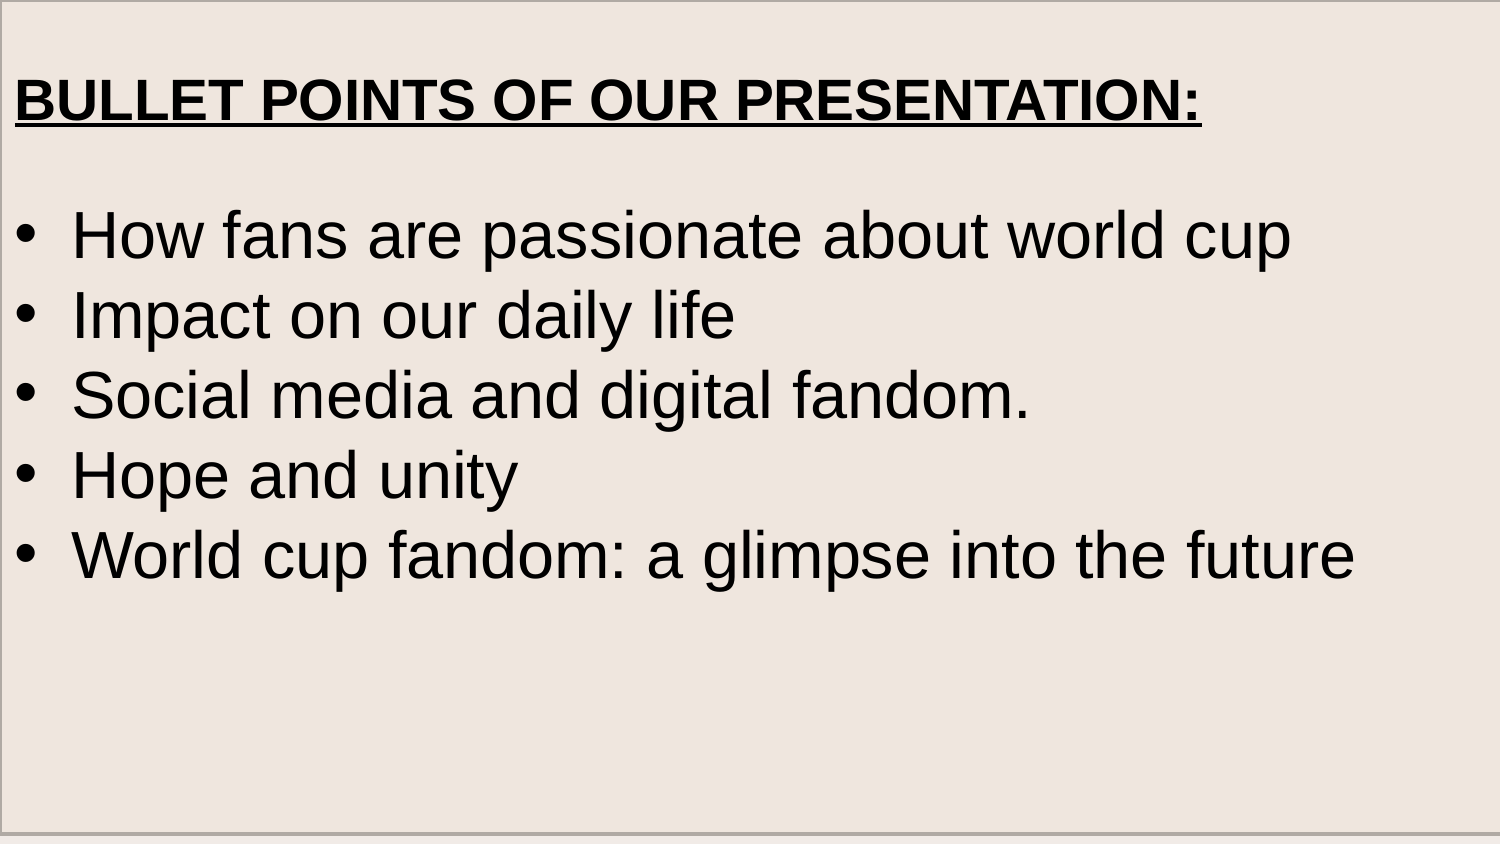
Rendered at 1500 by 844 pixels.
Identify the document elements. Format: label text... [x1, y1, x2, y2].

text_box BULLET POINTS OF OUR PRESENTATION: How fans are passionate about world cup Impact on our daily life Social media and digital fandom. Hope and unity World cup fandom: a glimpse into the future [0, 0, 1500, 836]
